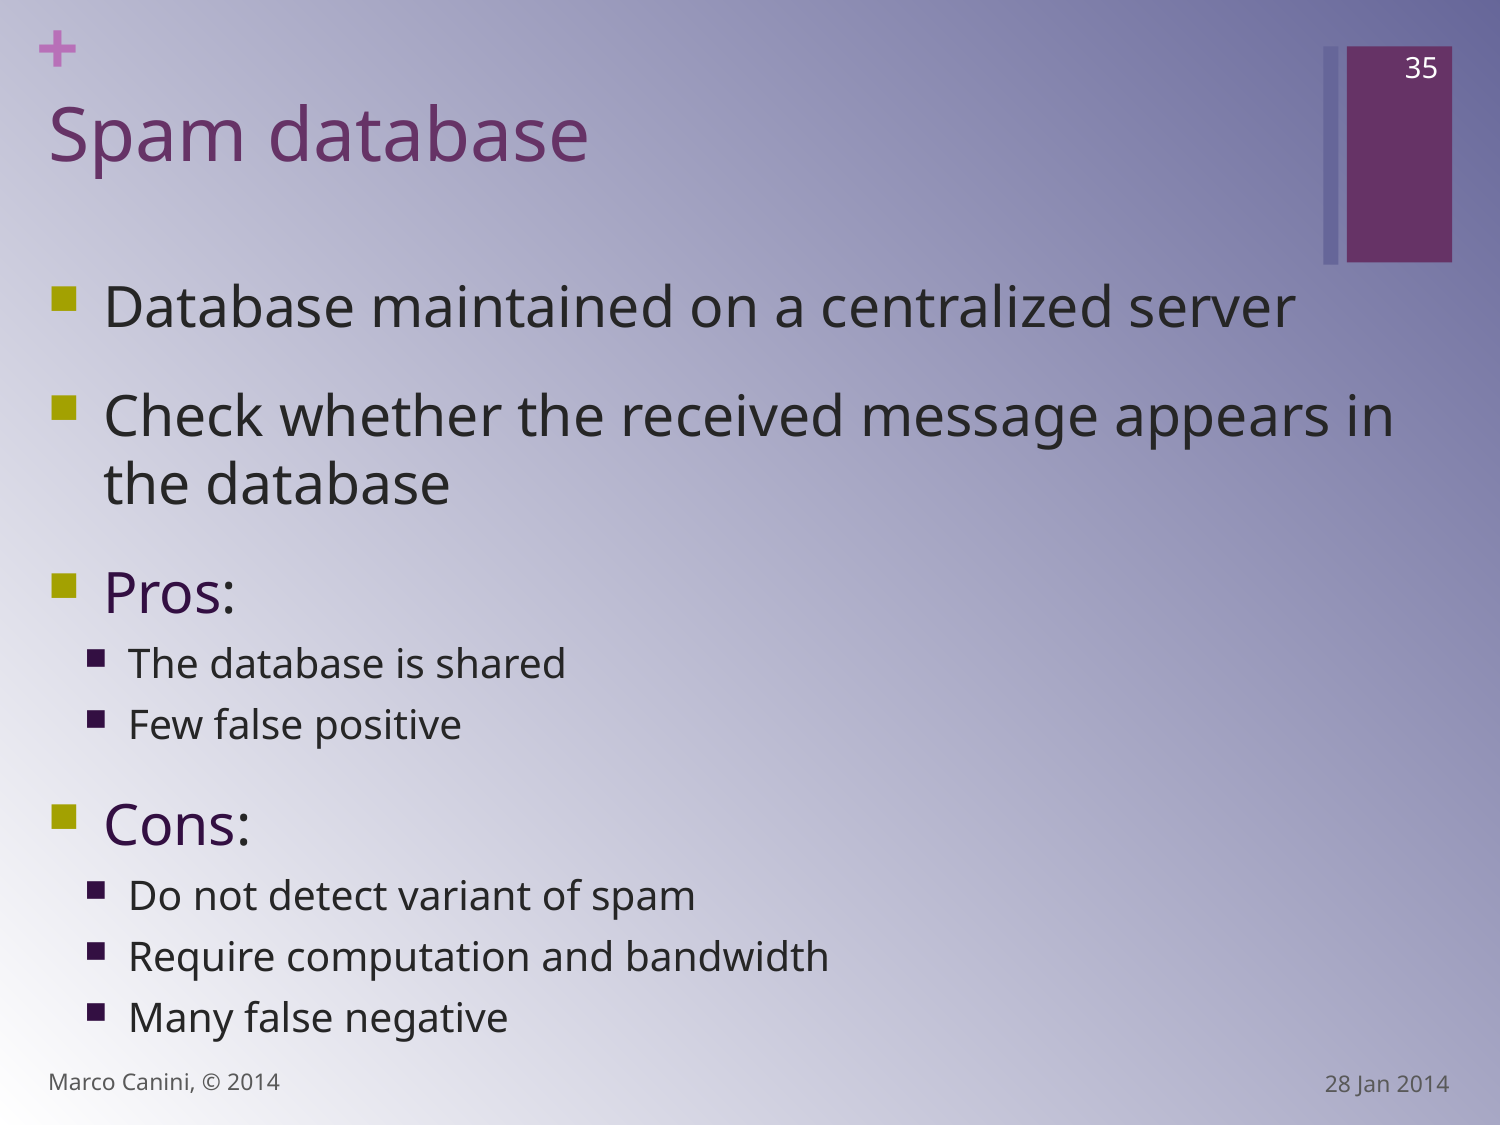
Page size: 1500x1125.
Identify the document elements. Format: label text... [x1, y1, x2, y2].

list Database maintained on a centralized server Check whether the received message appears in the database Pros: The database is shared Few false positive Cons: Do not detect variant of spam Require computation and bandwidth Many false negative [33, 262, 1465, 1054]
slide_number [1114, 1053, 1465, 1114]
title Spam database [33, 79, 1322, 262]
slide_number 35 [1362, 39, 1454, 100]
footer Marco Canini, © 2014 [33, 1053, 1038, 1114]
